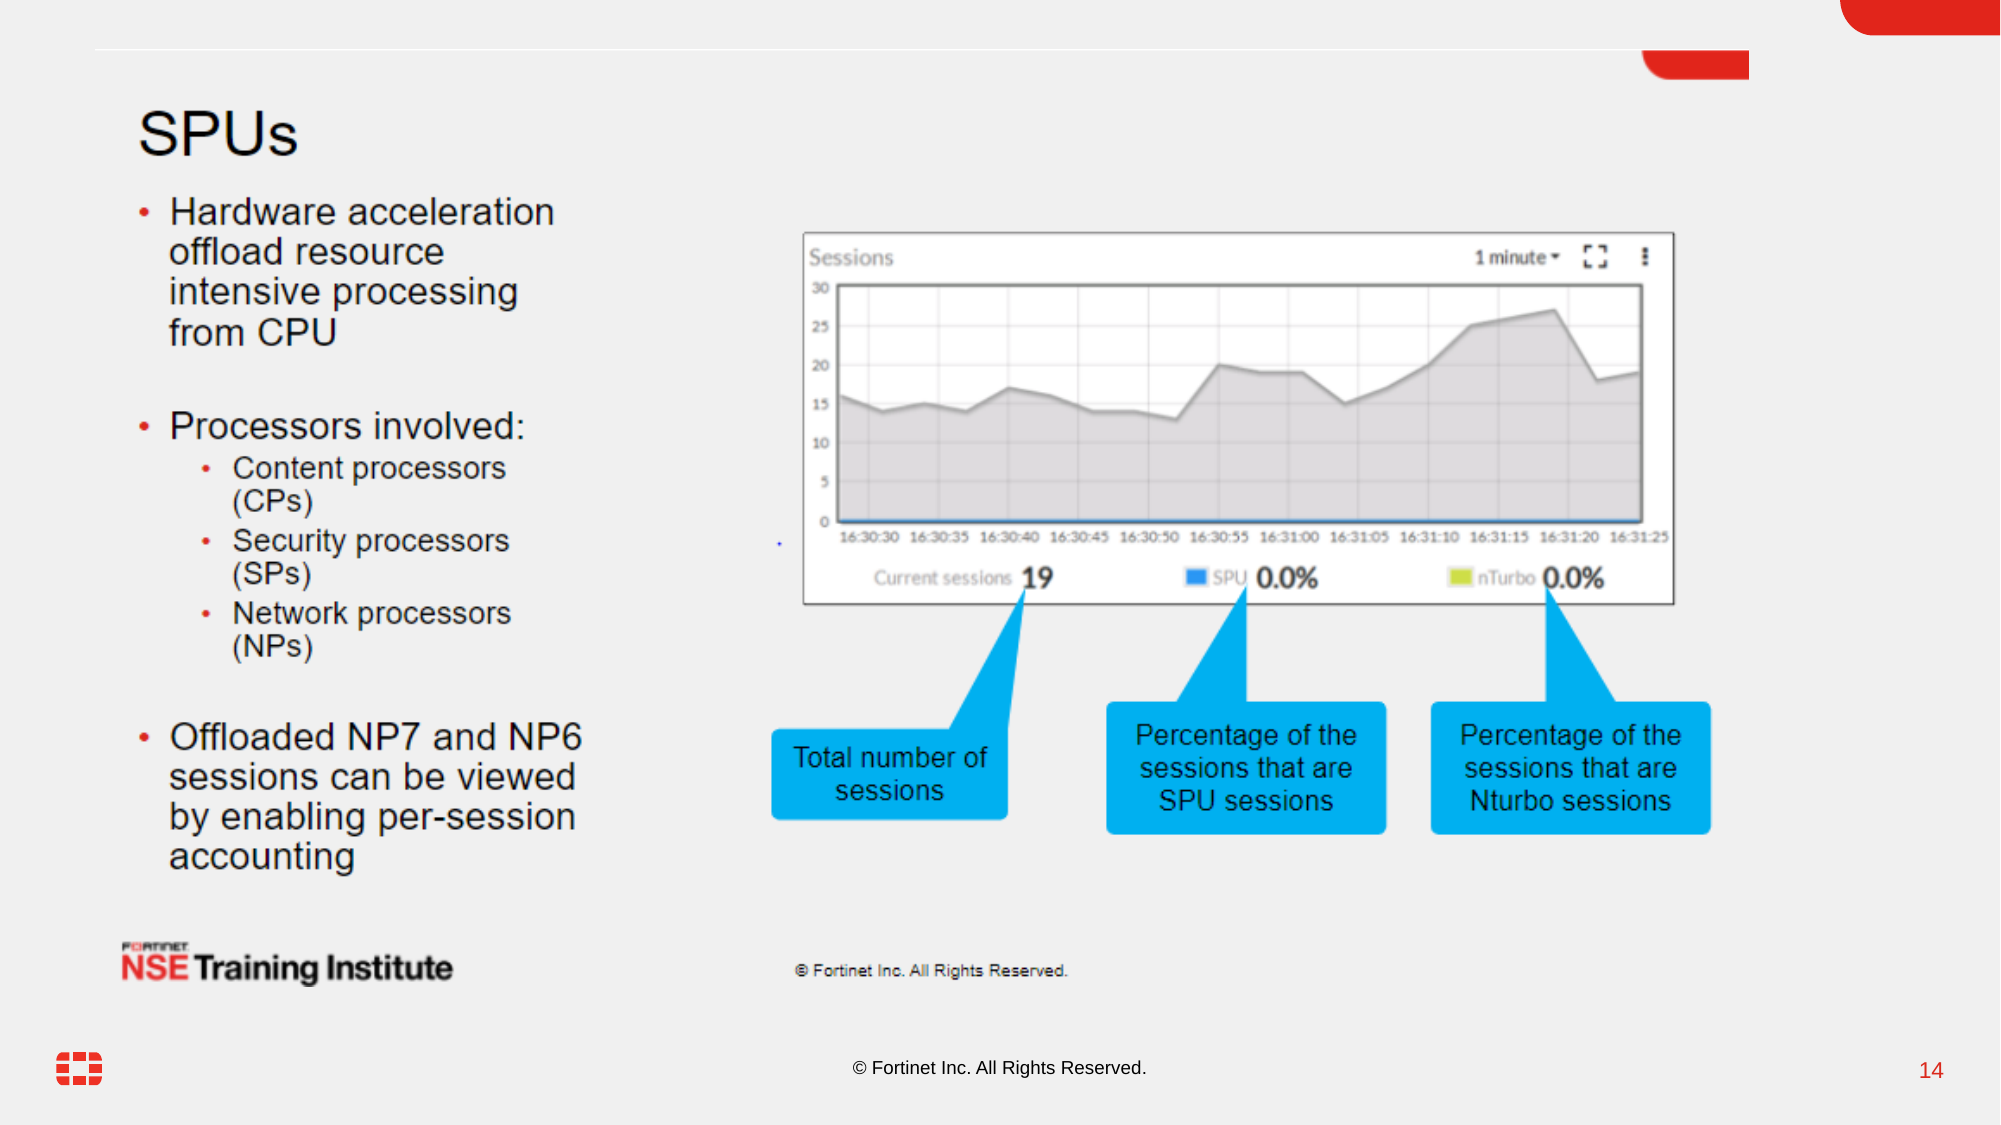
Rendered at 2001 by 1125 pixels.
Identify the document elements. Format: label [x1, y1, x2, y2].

picture [95, 49, 1777, 997]
